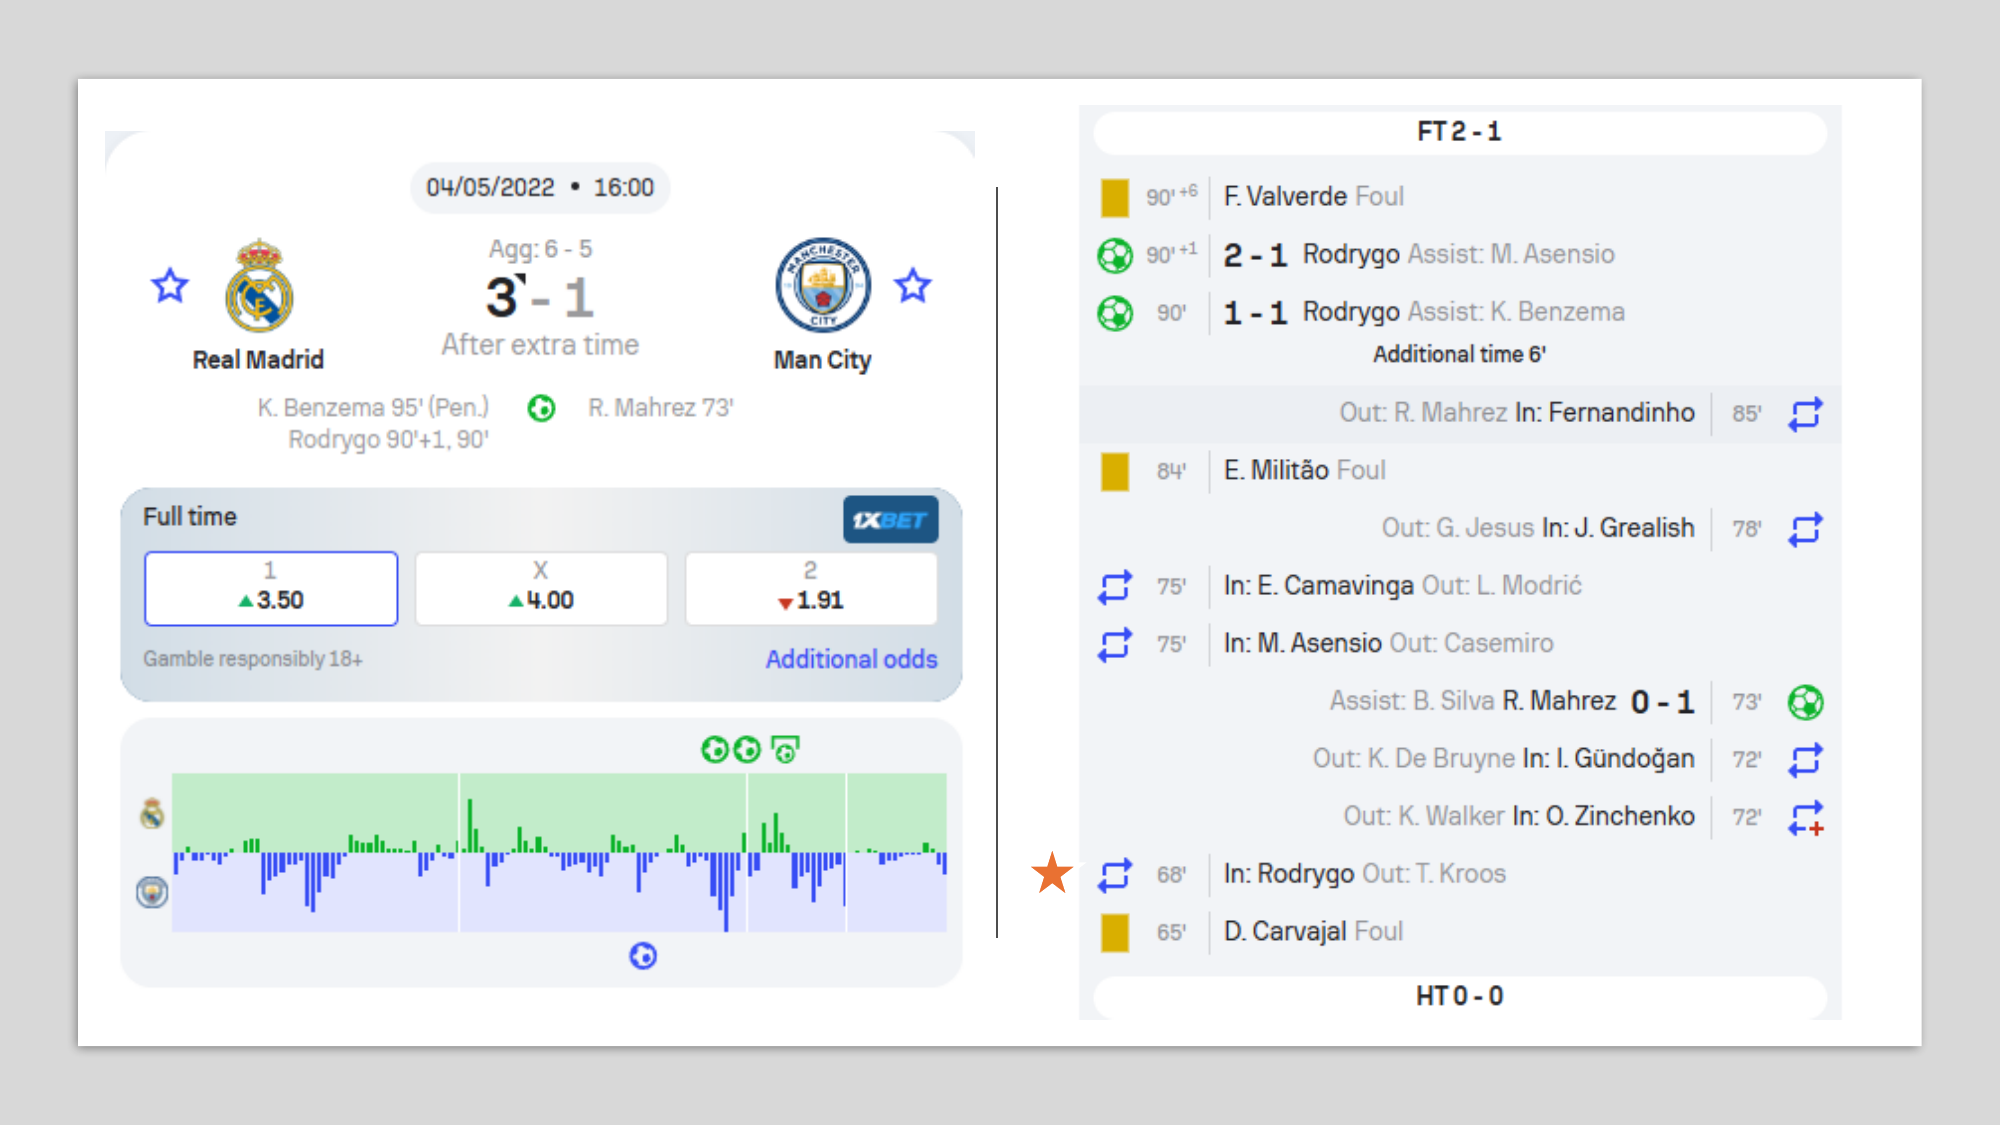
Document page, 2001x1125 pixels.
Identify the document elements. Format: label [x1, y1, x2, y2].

text_box [77, 77, 1923, 1048]
text_box [1018, 835, 1075, 905]
text_box [0, 0, 2000, 1125]
picture [1075, 104, 1845, 1020]
picture [104, 130, 975, 995]
